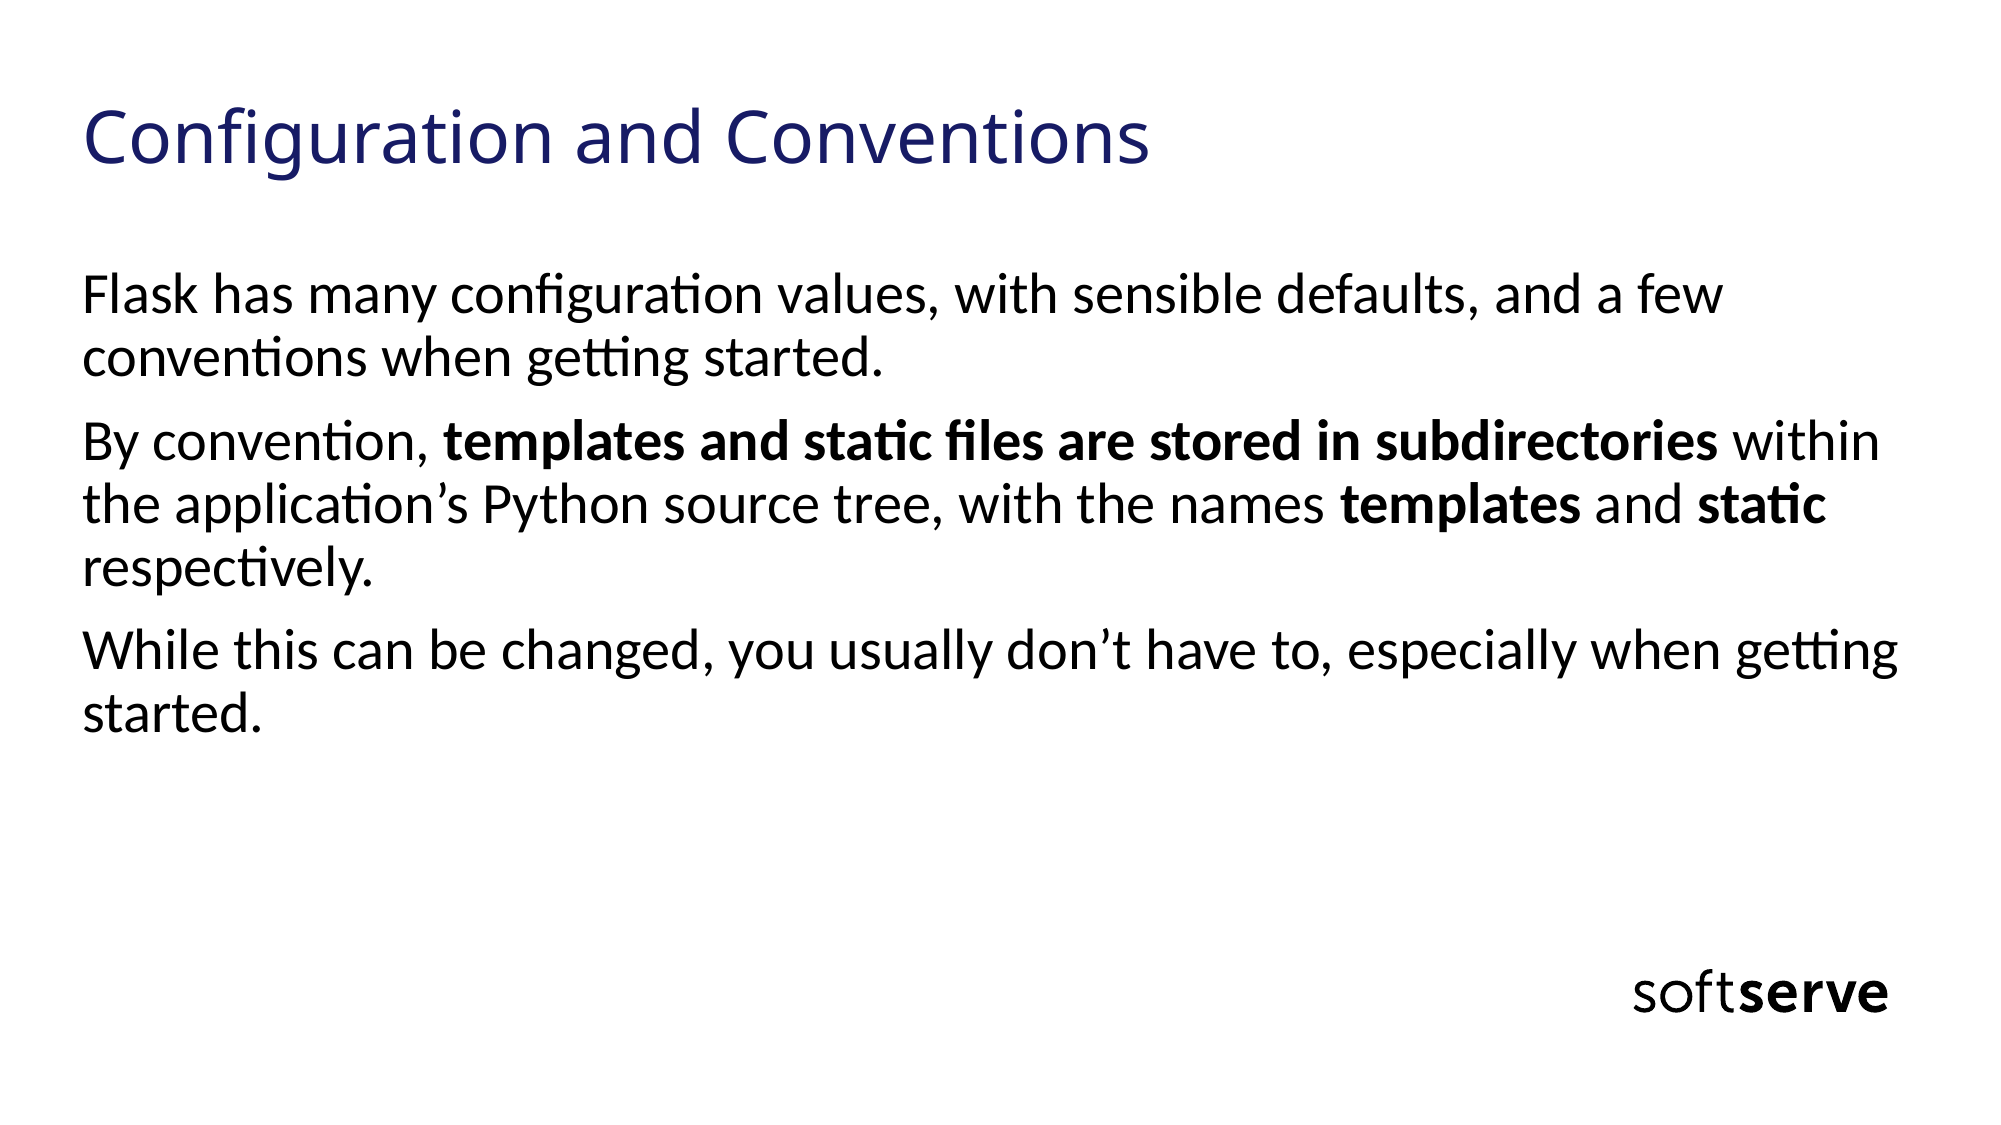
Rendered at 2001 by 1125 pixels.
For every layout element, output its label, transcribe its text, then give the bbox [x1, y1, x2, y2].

list Flask has many configuration values, with sensible defaults, and a few conventions when getting started. By convention, templates and static files are stored in subdirectories within the application’s Python source tree, with the names templates and static respectively. While this can be changed, you usually don’t have to, especially when getting started. [67, 255, 1930, 970]
title Configuration and Conventions [67, 93, 1931, 180]
